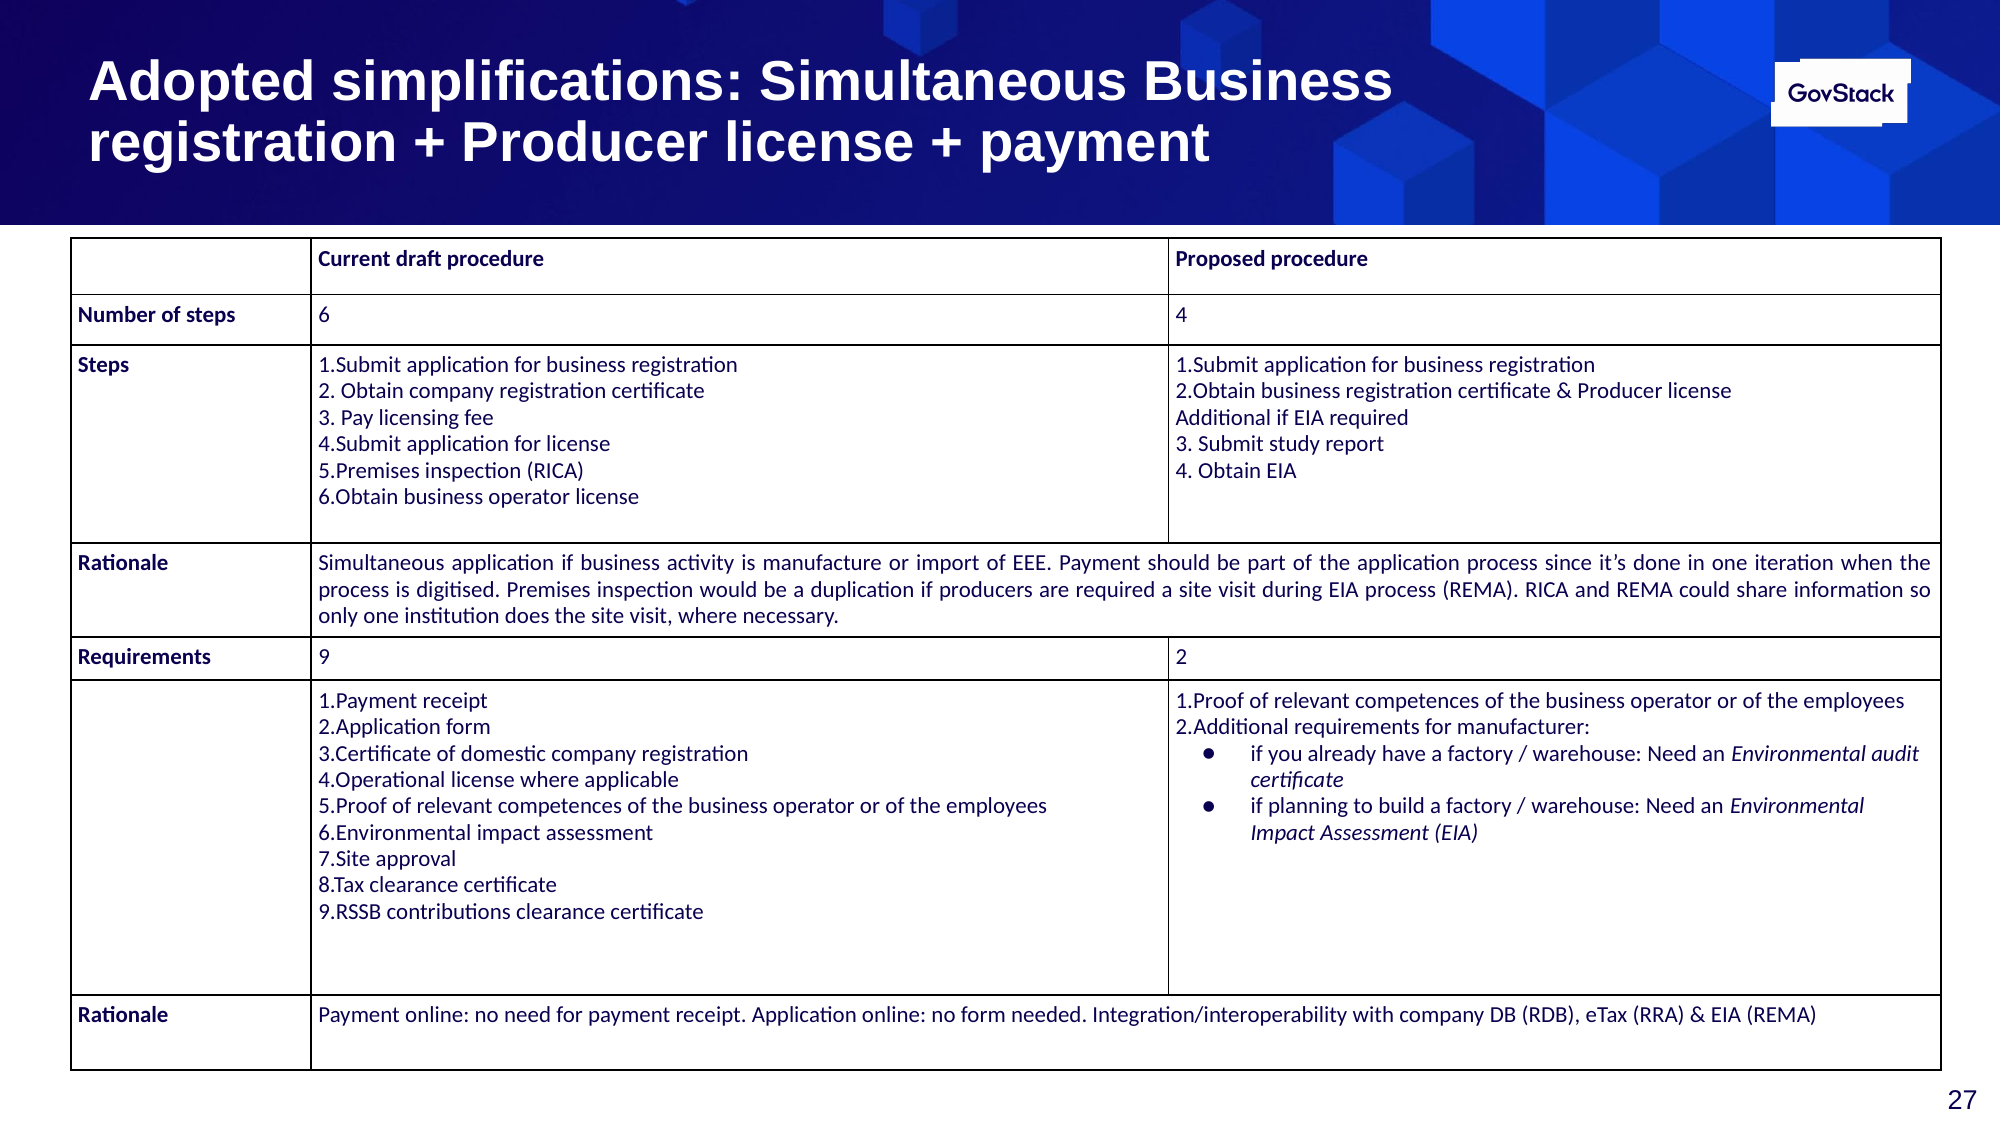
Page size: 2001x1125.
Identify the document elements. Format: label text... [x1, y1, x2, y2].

table_cell 9 [312, 638, 1168, 679]
table_cell 4 [1169, 295, 1940, 344]
table_cell Rationale [72, 996, 310, 1069]
table_cell 1.Submit application for business registration 2.Obtain business registration certificate & Producer license Additional if EIA required 3. Submit study report 4. Obtain EIA [1169, 346, 1940, 542]
table_cell 1.Payment receipt 2.Application form 3.Certificate of domestic company registration 4.Operational license where applicable 5.Proof of relevant competences of the business operator or of the employees 6.Environmental impact assessment 7.Site approval 8.Tax clearance certificate 9.RSSB contributions clearance certificate [312, 681, 1168, 994]
table_cell Steps [72, 346, 310, 542]
table_header Proposed procedure [1169, 239, 1940, 294]
table_header [72, 239, 310, 294]
table_cell Simultaneous application if business activity is manufacture or import of EEE. Payment should be part of the application process since it’s done in one iteration when the process is digitised. Premises inspection would be a duplication if producers are required a site visit during EIA process (REMA). RICA and REMA could share information so only one institution does the site visit, where necessary. [312, 544, 1940, 636]
table_cell Number of steps [72, 295, 310, 344]
table_cell Payment online: no need for payment receipt. Application online: no form needed. Integration/interoperability with company DB (RDB), eTax (RRA) & EIA (REMA) [312, 996, 1940, 1069]
table_cell Rationale [72, 544, 310, 636]
slide_number ‹#› [1864, 1077, 1978, 1115]
table_cell 1.Submit application for business registration 2. Obtain company registration certificate 3. Pay licensing fee 4.Submit application for license 5.Premises inspection (RICA) 6.Obtain business operator license [312, 346, 1168, 542]
table_cell 1.Proof of relevant competences of the business operator or of the employees 2.Additional requirements for manufacturer: if you already have a factory / warehouse: Need an Environmental audit certificate if planning to build a factory / warehouse: Need an Environmental Impact Assessment (EIA) [1169, 681, 1940, 994]
title Adopted simplifications: Simultaneous Business registration + Producer license + payment [88, 52, 1658, 182]
table_cell Requirements [72, 638, 310, 679]
table_header Current draft procedure [312, 239, 1168, 294]
table_cell 6 [312, 295, 1168, 344]
picture [0, 0, 2000, 225]
table_cell 2 [1169, 638, 1940, 679]
table_cell [72, 681, 310, 994]
